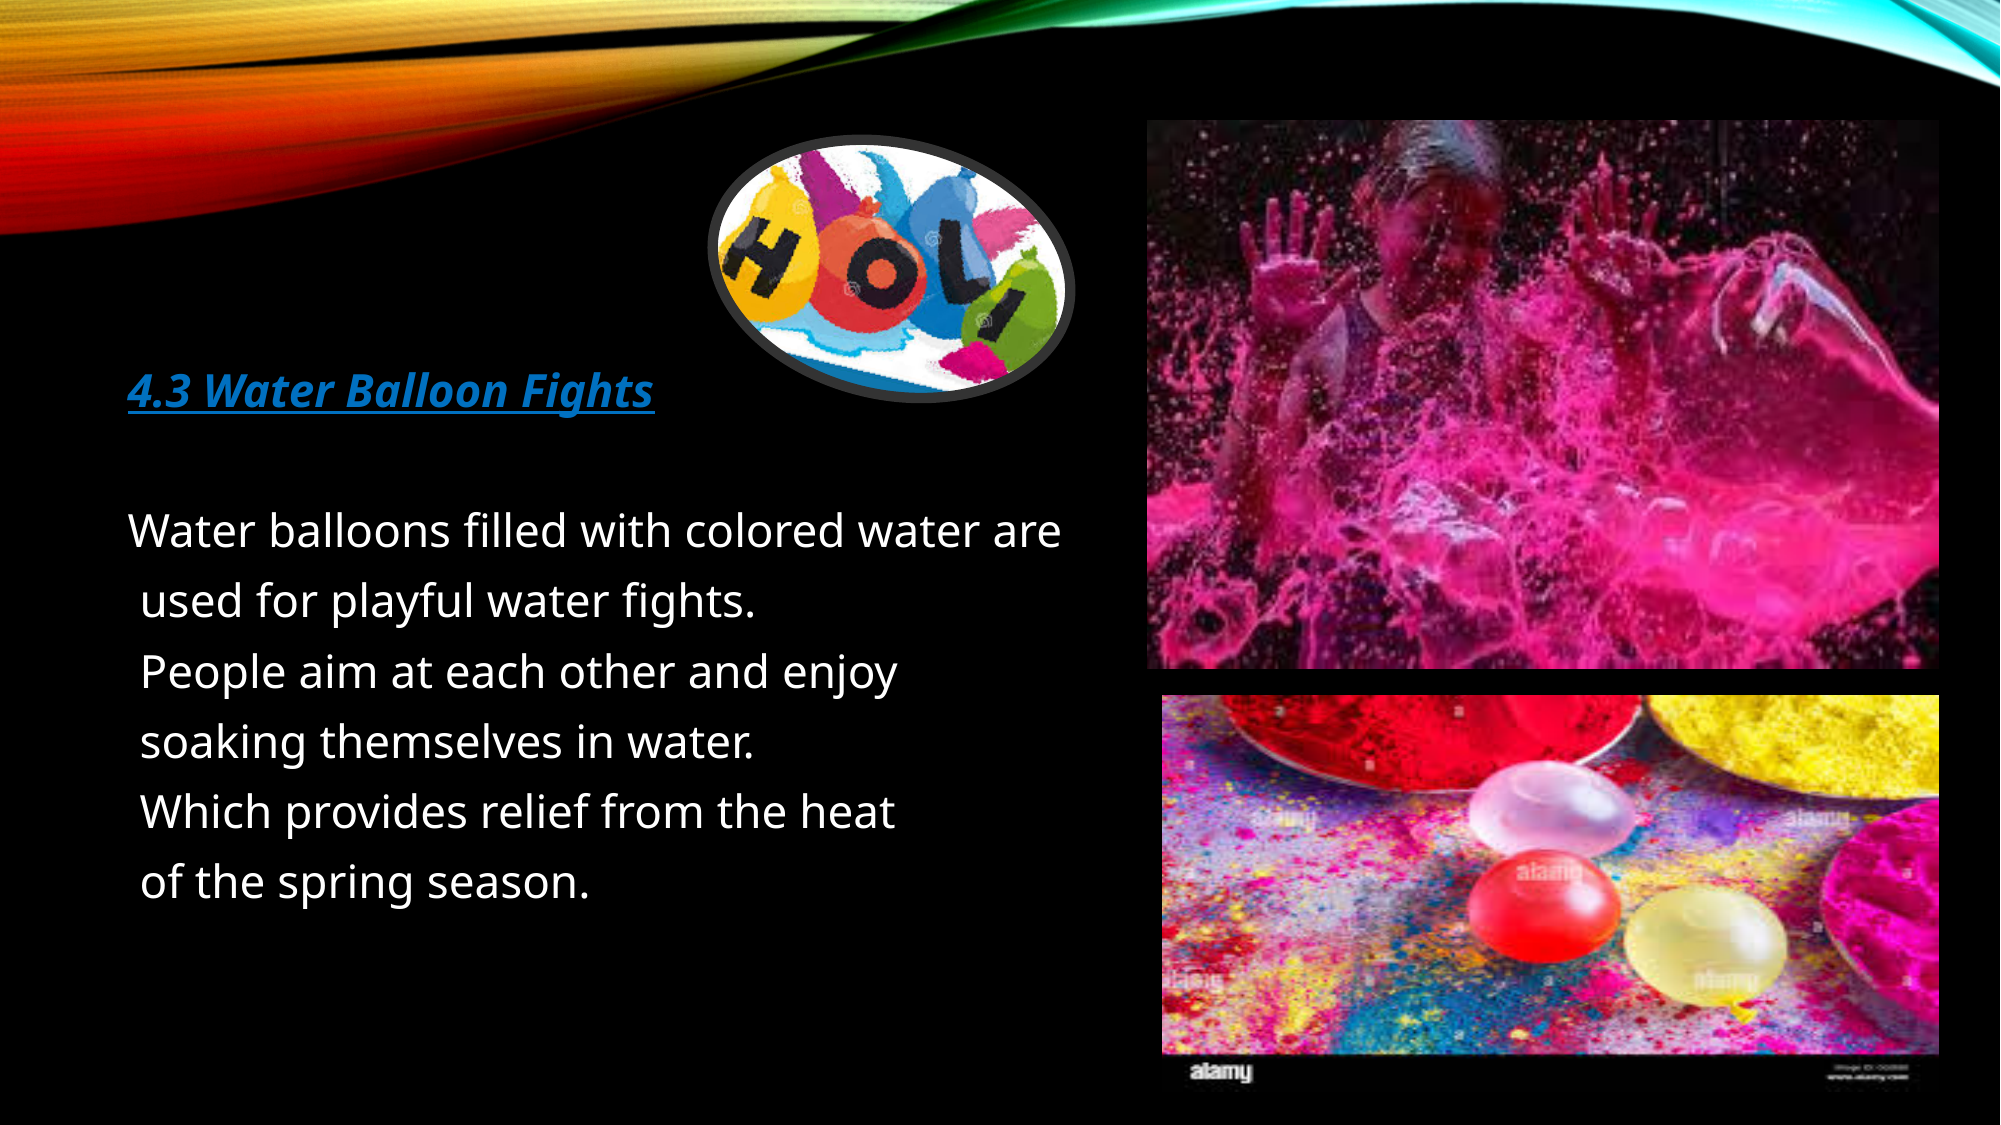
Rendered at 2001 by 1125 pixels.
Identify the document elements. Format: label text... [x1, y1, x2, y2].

picture [0, 0, 2000, 669]
picture [1161, 694, 1939, 1093]
list 4.3 Water Balloon Fights Water balloons filled with colored water are used for playful water fights. People aim at each other and enjoy soaking themselves in water. Which provides relief from the heat of the spring season. [112, 360, 1888, 1021]
